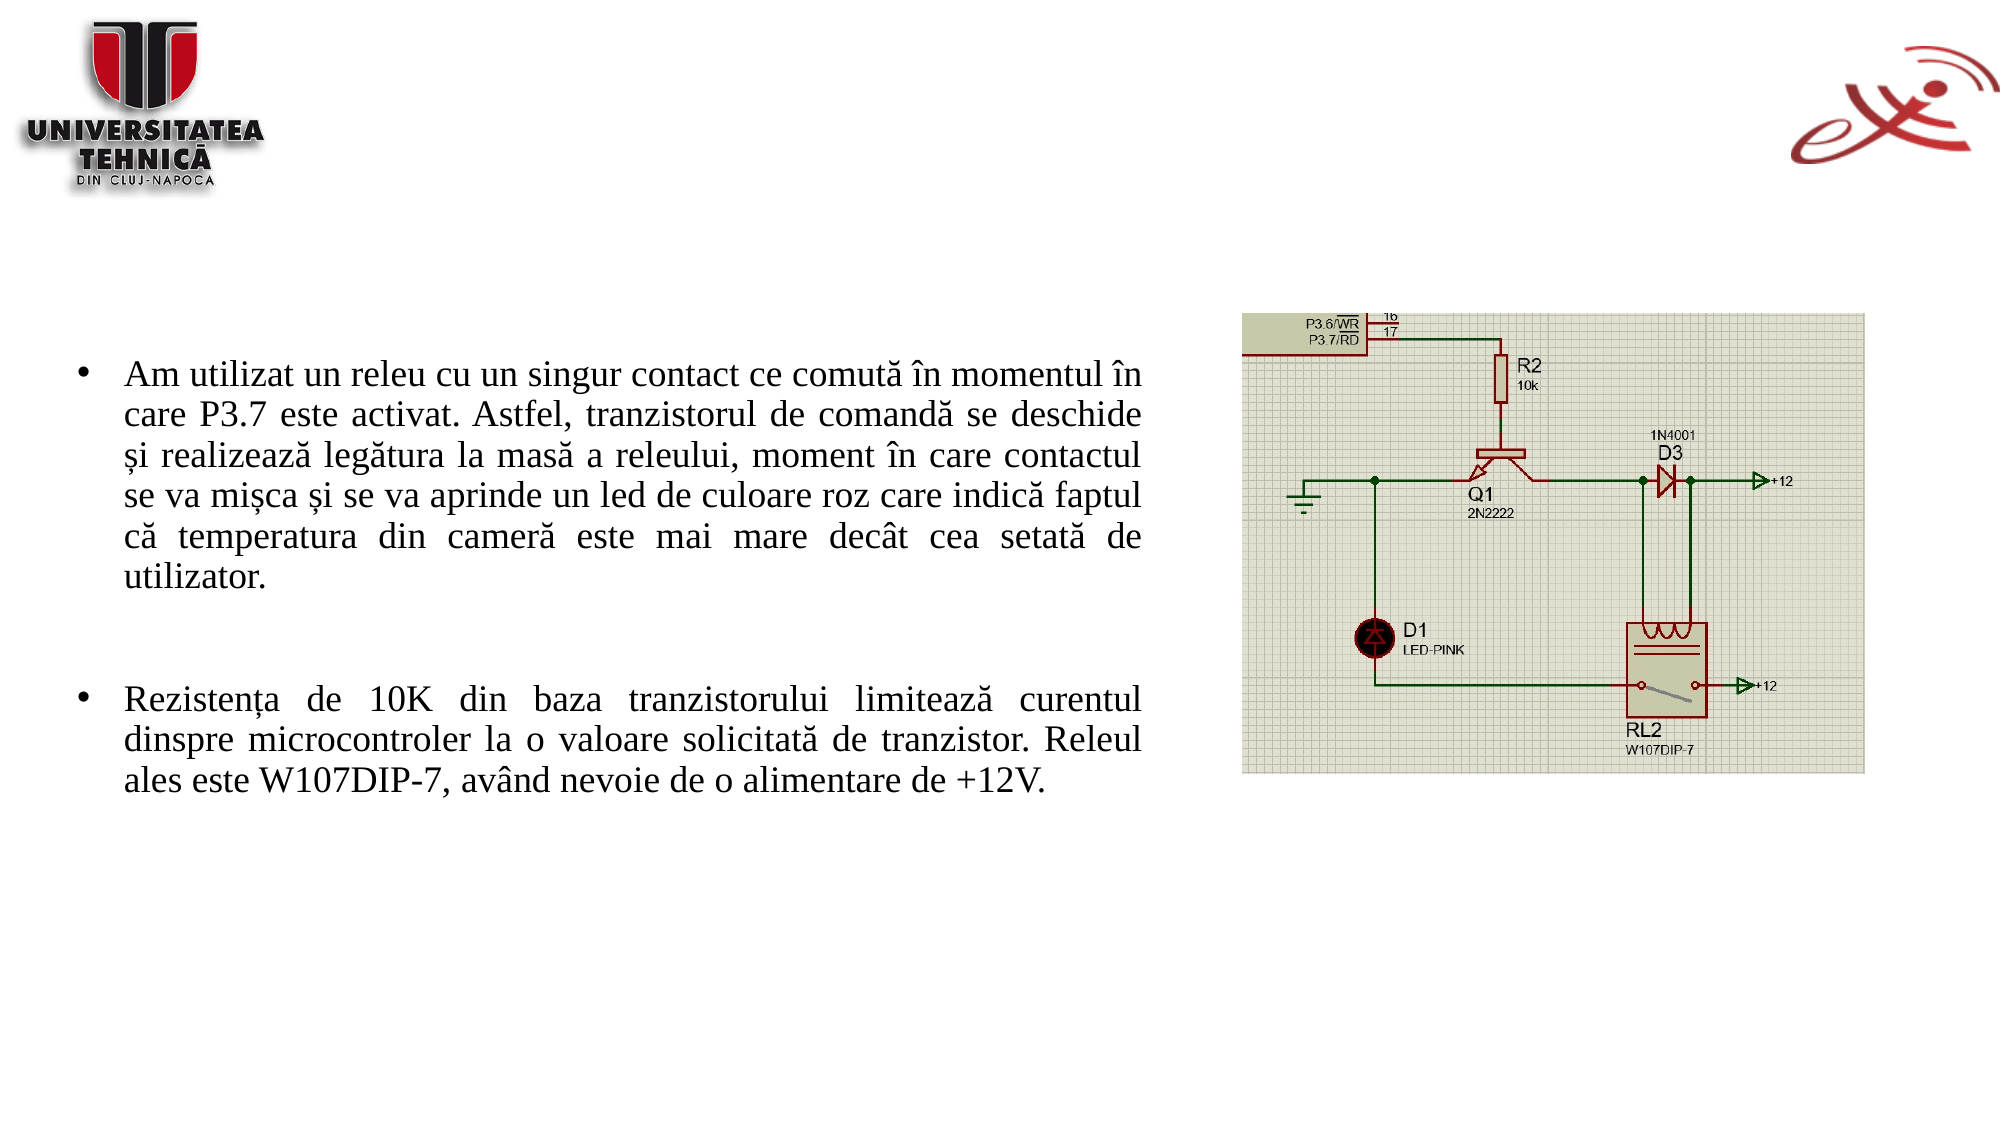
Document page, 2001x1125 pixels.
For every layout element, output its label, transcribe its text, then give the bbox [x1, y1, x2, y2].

picture [0, 0, 281, 211]
list Am utilizat un releu cu un singur contact ce comută în momentul în care P3.7 este activat. Astfel, tranzistorul de comandă se deschide și realizează legătura la masă a releului, moment în care contactul se va mișca și se va aprinde un led de culoare roz care indică faptul că temperatura din cameră este mai mare decât cea setată de utilizator. Rezistența de 10K din baza tranzistorului limitează curentul dinspre microcontroler la o valoare solicitată de tranzistor. Releul ales este W107DIP-7, având nevoie de o alimentare de +12V. [62, 280, 1160, 991]
picture [1241, 312, 1866, 775]
picture [1790, 45, 2000, 165]
